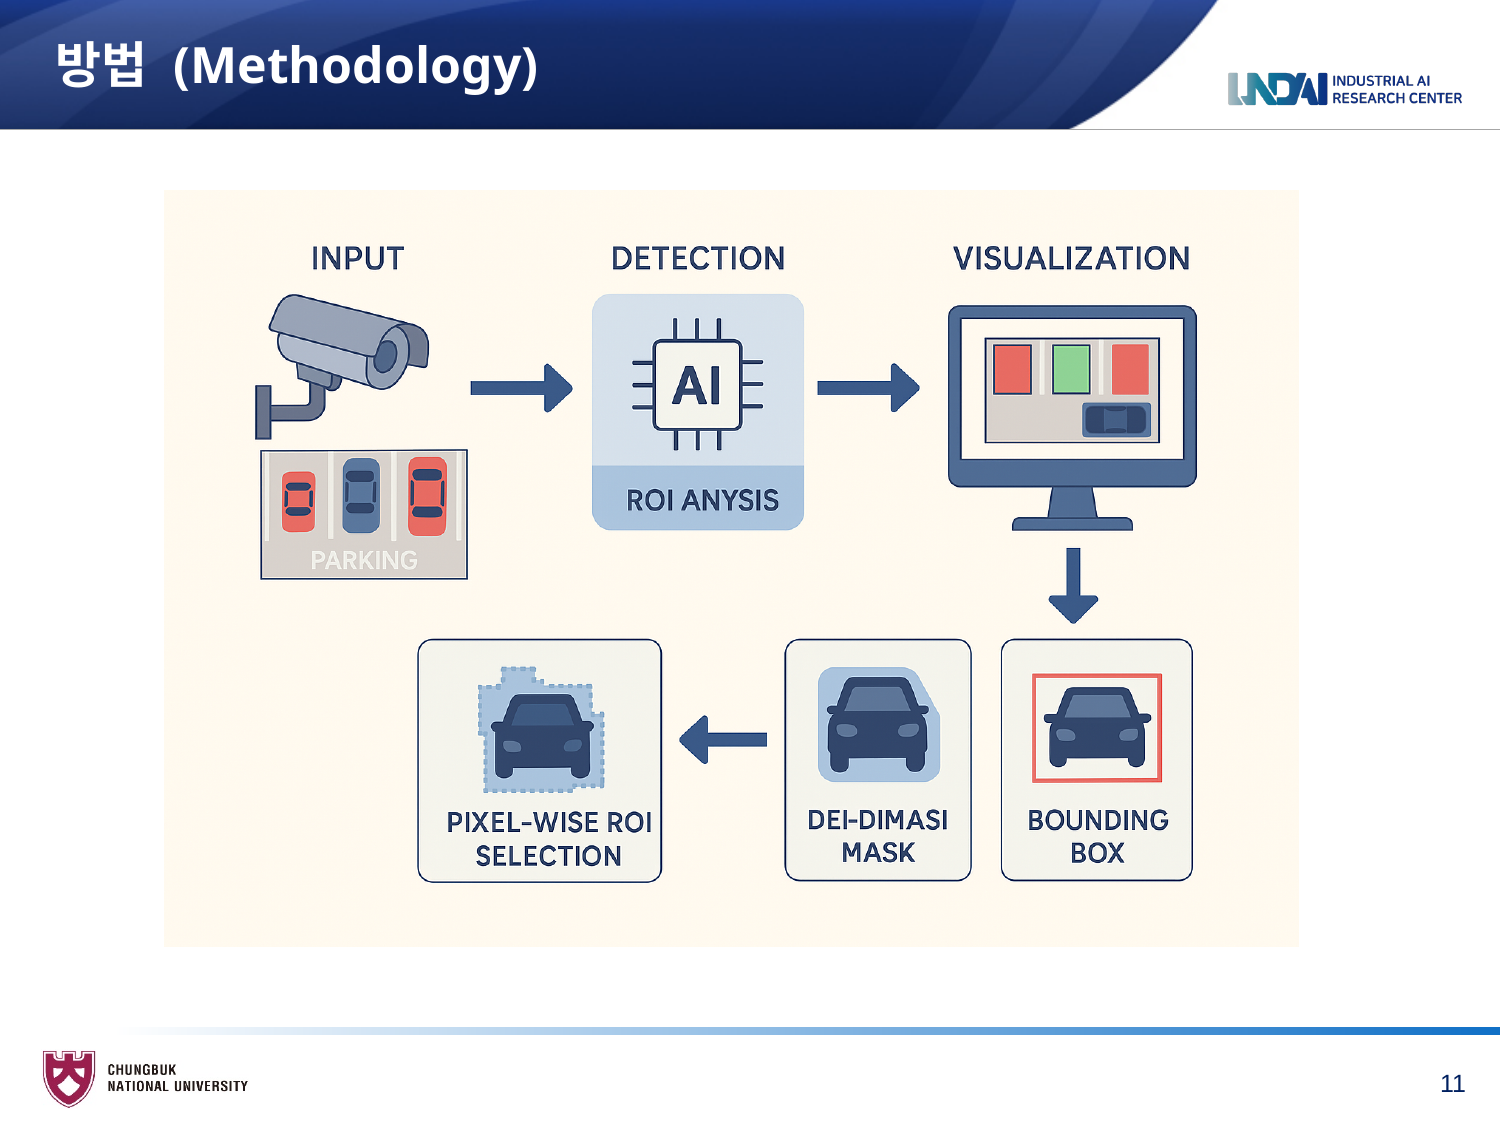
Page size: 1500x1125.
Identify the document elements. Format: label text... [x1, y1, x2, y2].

picture [41, 1049, 249, 1109]
picture [164, 189, 1300, 947]
picture [0, 0, 1500, 129]
title 방법 (Methodology) [55, 10, 1375, 116]
